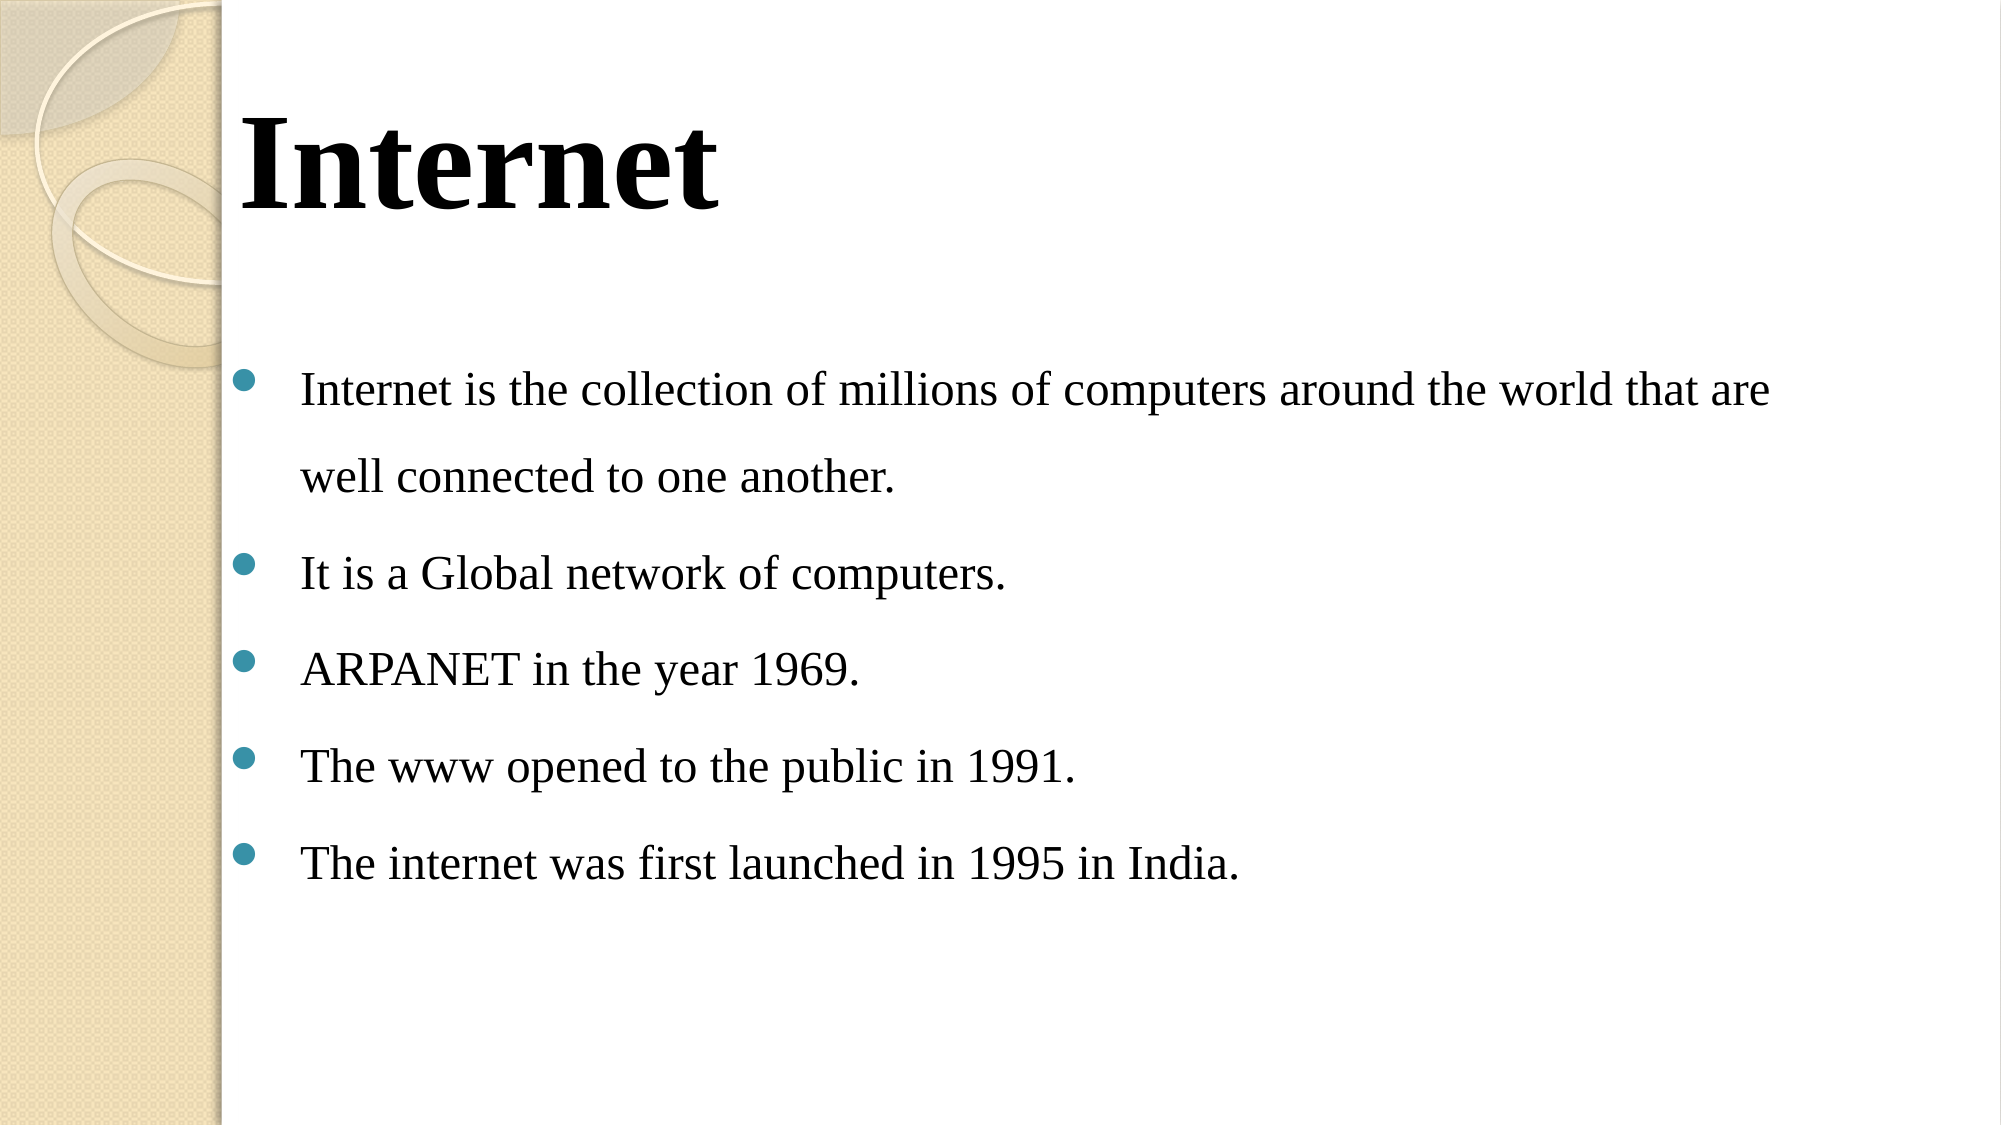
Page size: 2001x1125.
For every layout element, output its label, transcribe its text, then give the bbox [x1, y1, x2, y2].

list Internet is the collection of millions of computers around the world that are well connected to one another. It is a Global network of computers. ARPANET in the year 1969. The www opened to the public in 1991. The internet was first launched in 1995 in India. [214, 319, 1840, 901]
text_box Internet [115, 64, 843, 244]
